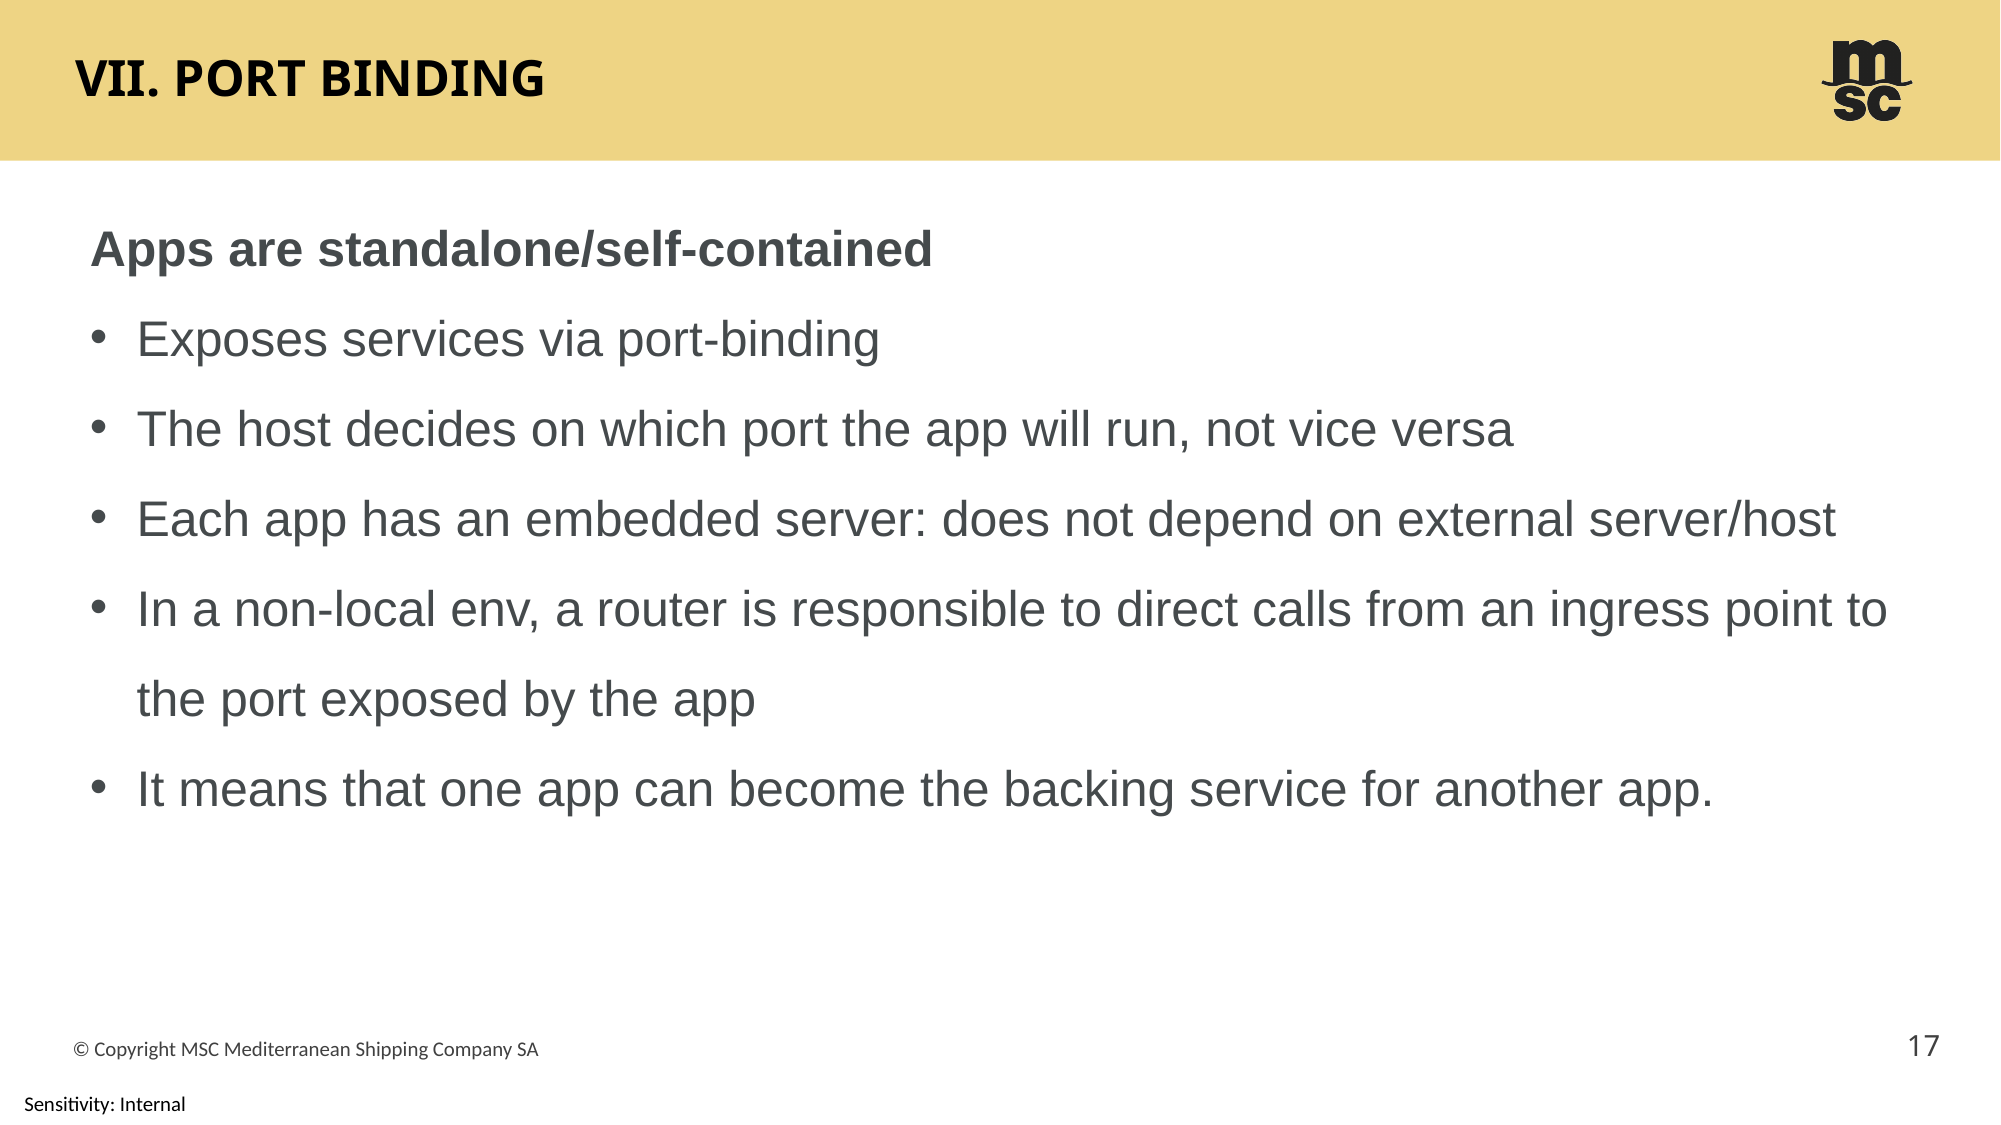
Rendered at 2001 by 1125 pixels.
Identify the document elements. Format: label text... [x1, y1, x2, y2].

text_box Apps are standalone/self-contained Exposes services via port-binding The host decides on which port the app will run, not vice versa Each app has an embedded server: does not depend on external server/host In a non-local env, a router is responsible to direct calls from an ingress point to the port exposed by the app It means that one app can become the backing service for another app. [75, 179, 1980, 914]
title VII. Port binding [75, 6, 1474, 155]
slide_number 17 [1879, 1019, 1956, 1070]
footer © Copyright MSC Mediterranean Shipping Company SA [57, 1027, 663, 1079]
picture [1797, 5, 1937, 157]
